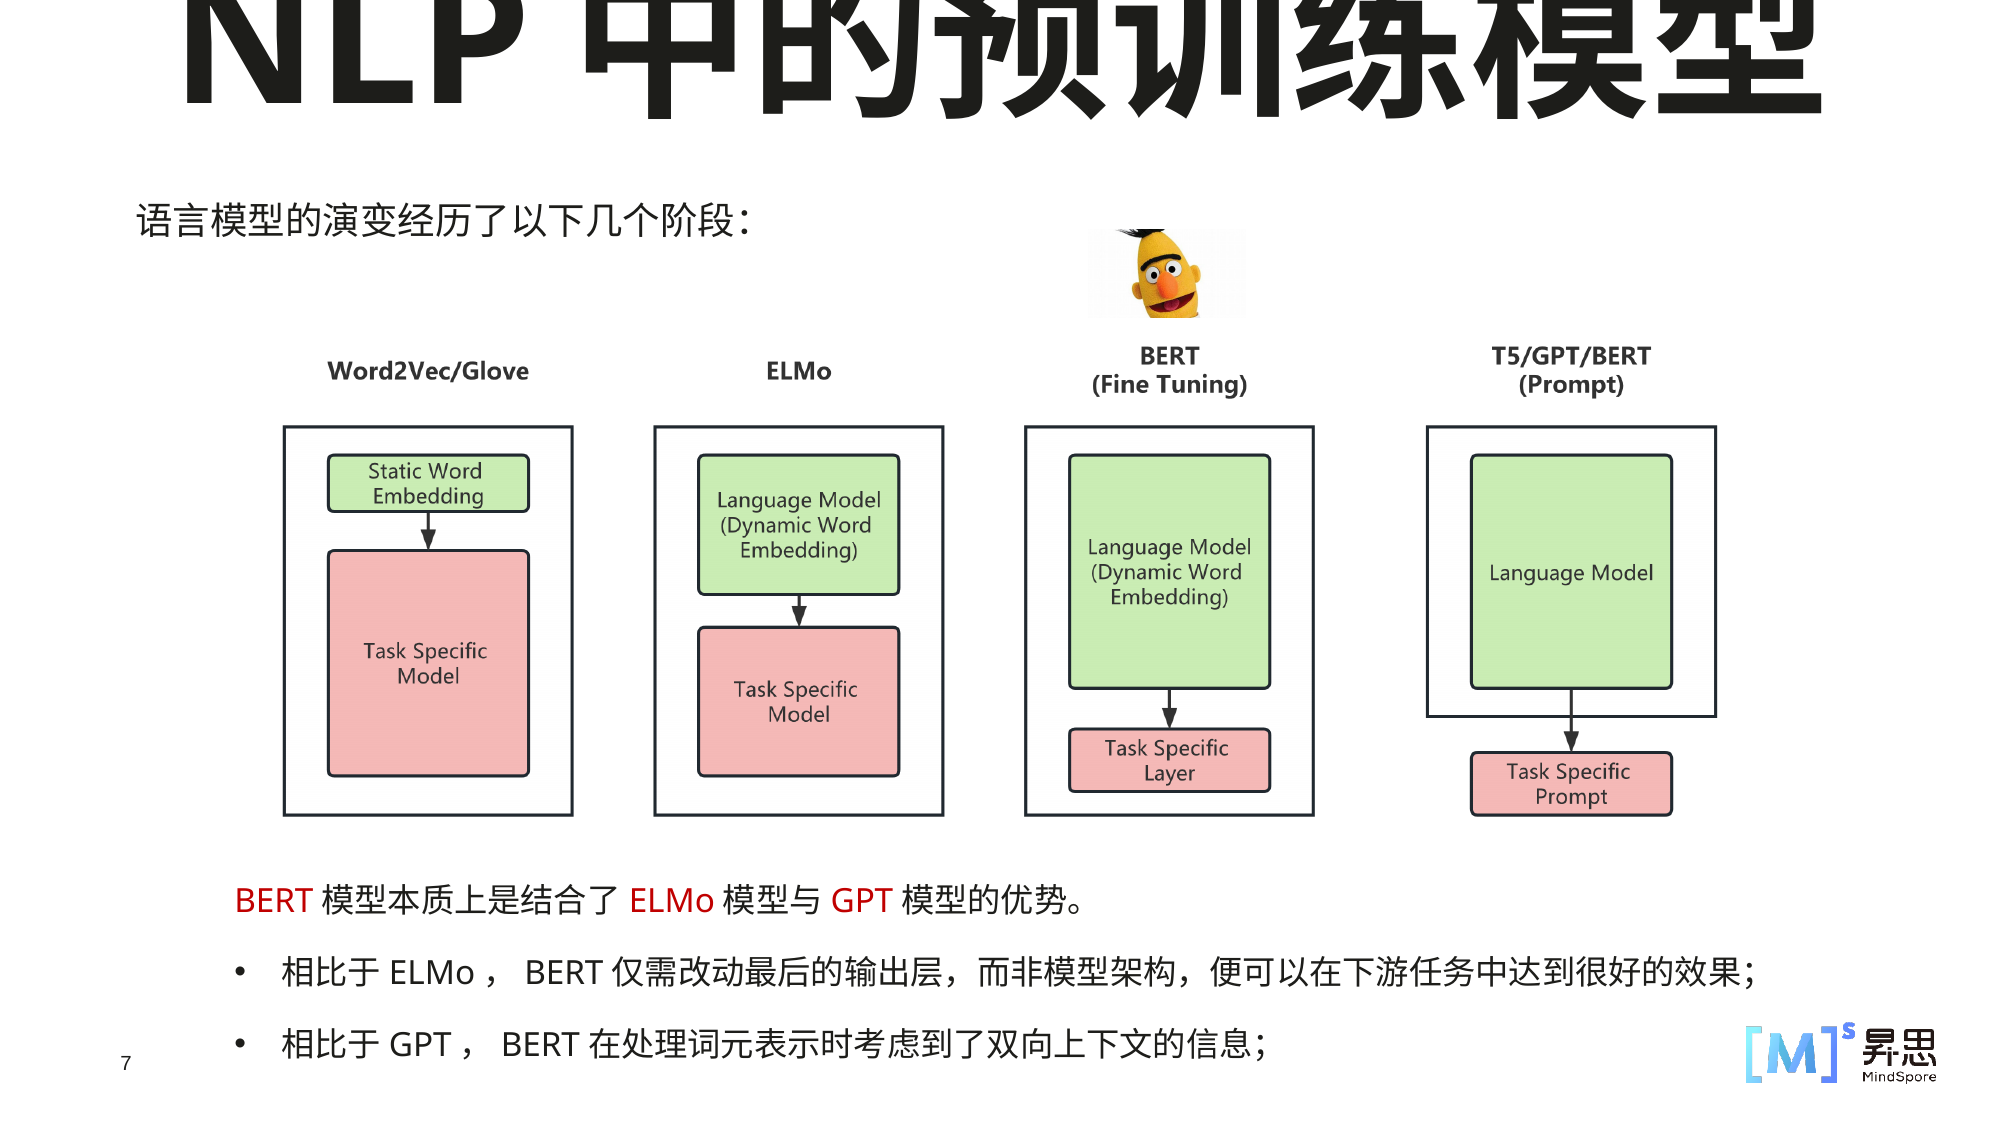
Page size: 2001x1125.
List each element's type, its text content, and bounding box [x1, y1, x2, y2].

text_box BERT模型本质上是结合了ELMo模型与GPT模型的优势。 相比于ELMo，BERT仅需改动最后的输出层，而非模型架构，便可以在下游任务中达到很好的效果； 相比于GPT，BERT在处理词元表示时考虑到了双向上下文的信息； [219, 840, 1842, 1071]
subtitle NLP中的预训练模型 [119, 74, 1883, 141]
picture [245, 229, 1754, 854]
picture [1742, 1020, 1942, 1086]
text_box 语言模型的演变经历了以下几个阶段： [120, 162, 1857, 250]
